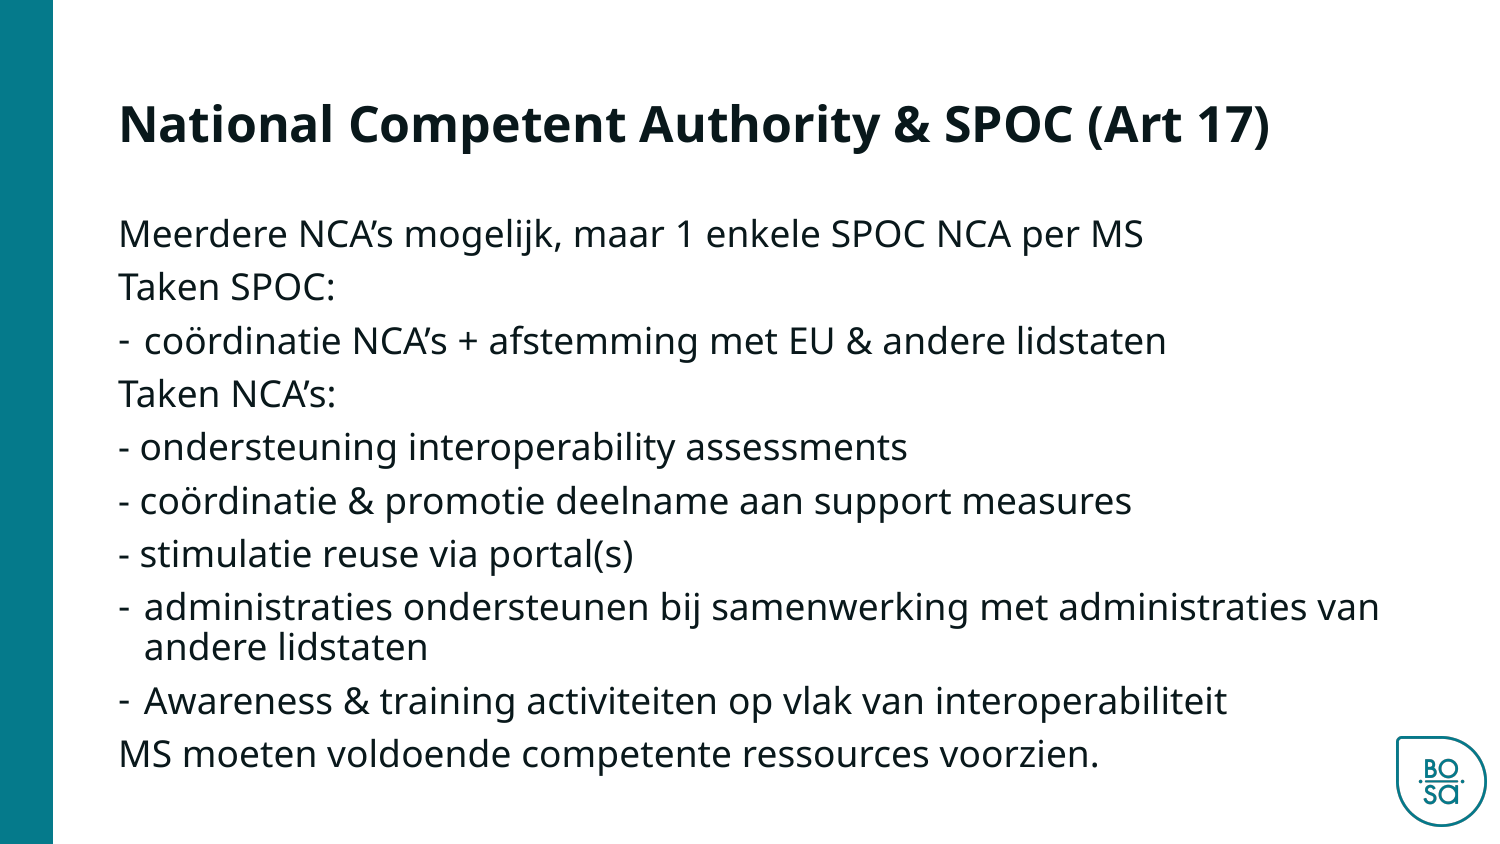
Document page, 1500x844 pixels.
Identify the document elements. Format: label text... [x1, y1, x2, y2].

list Meerdere NCA’s mogelijk, maar 1 enkele SPOC NCA per MS Taken SPOC: coördinatie NCA’s + afstemming met EU & andere lidstaten Taken NCA’s: - ondersteuning interoperability assessments - coördinatie & promotie deelname aan support measures - stimulatie reuse via portal(s) administraties ondersteunen bij samenwerking met administraties van andere lidstaten Awareness & training activiteiten op vlak van interoperabiliteit MS moeten voldoende competente ressources voorzien. [103, 207, 1397, 786]
title National Competent Authority & SPOC (Art 17) [103, 44, 1397, 207]
picture [1396, 736, 1487, 827]
